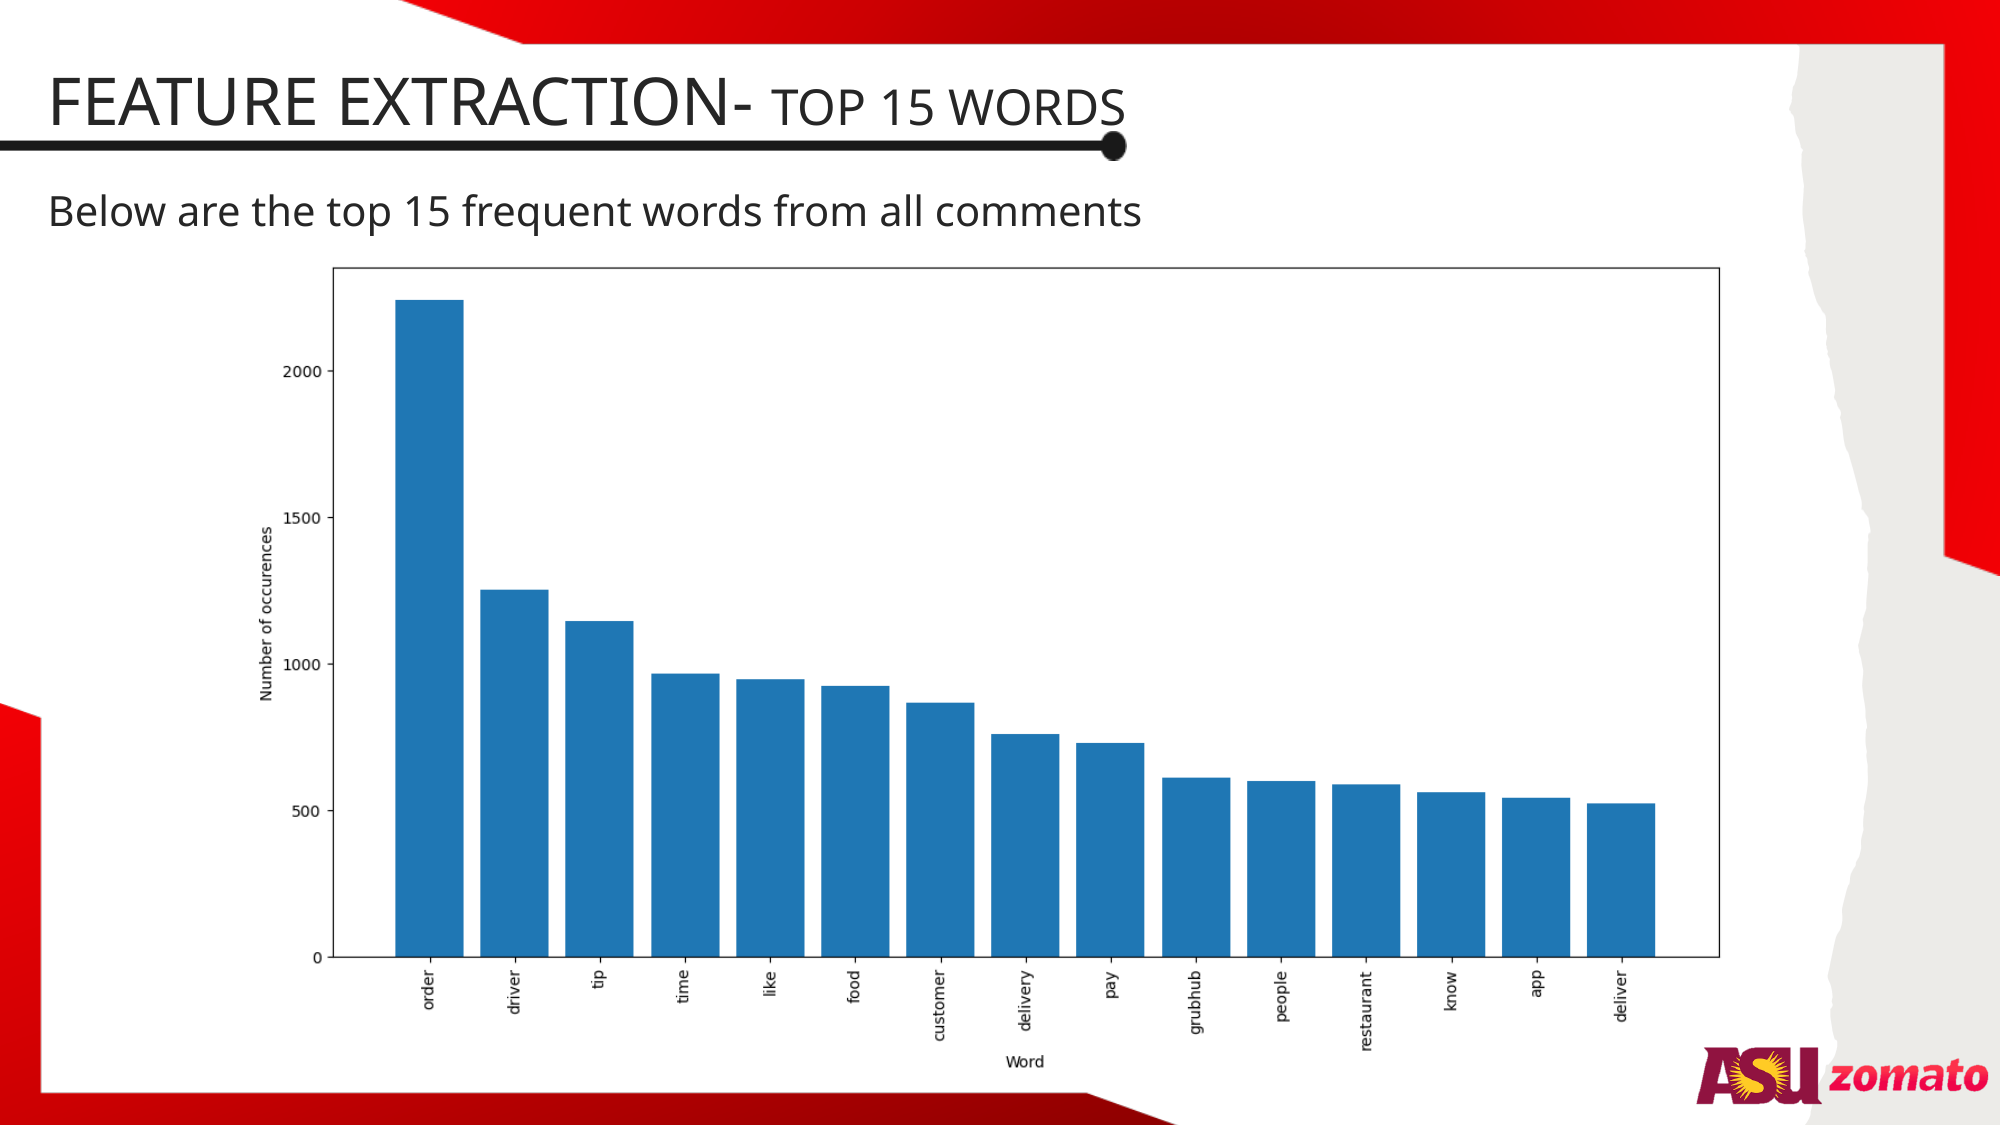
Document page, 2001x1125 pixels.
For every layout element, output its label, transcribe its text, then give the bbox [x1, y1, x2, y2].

picture [0, 131, 1127, 161]
text_box Feature extraction- top 15 words [32, 43, 397, 131]
text_box Below are the top 15 frequent words from all comments [33, 176, 397, 242]
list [397, 0, 2000, 576]
picture [0, 262, 2000, 1125]
